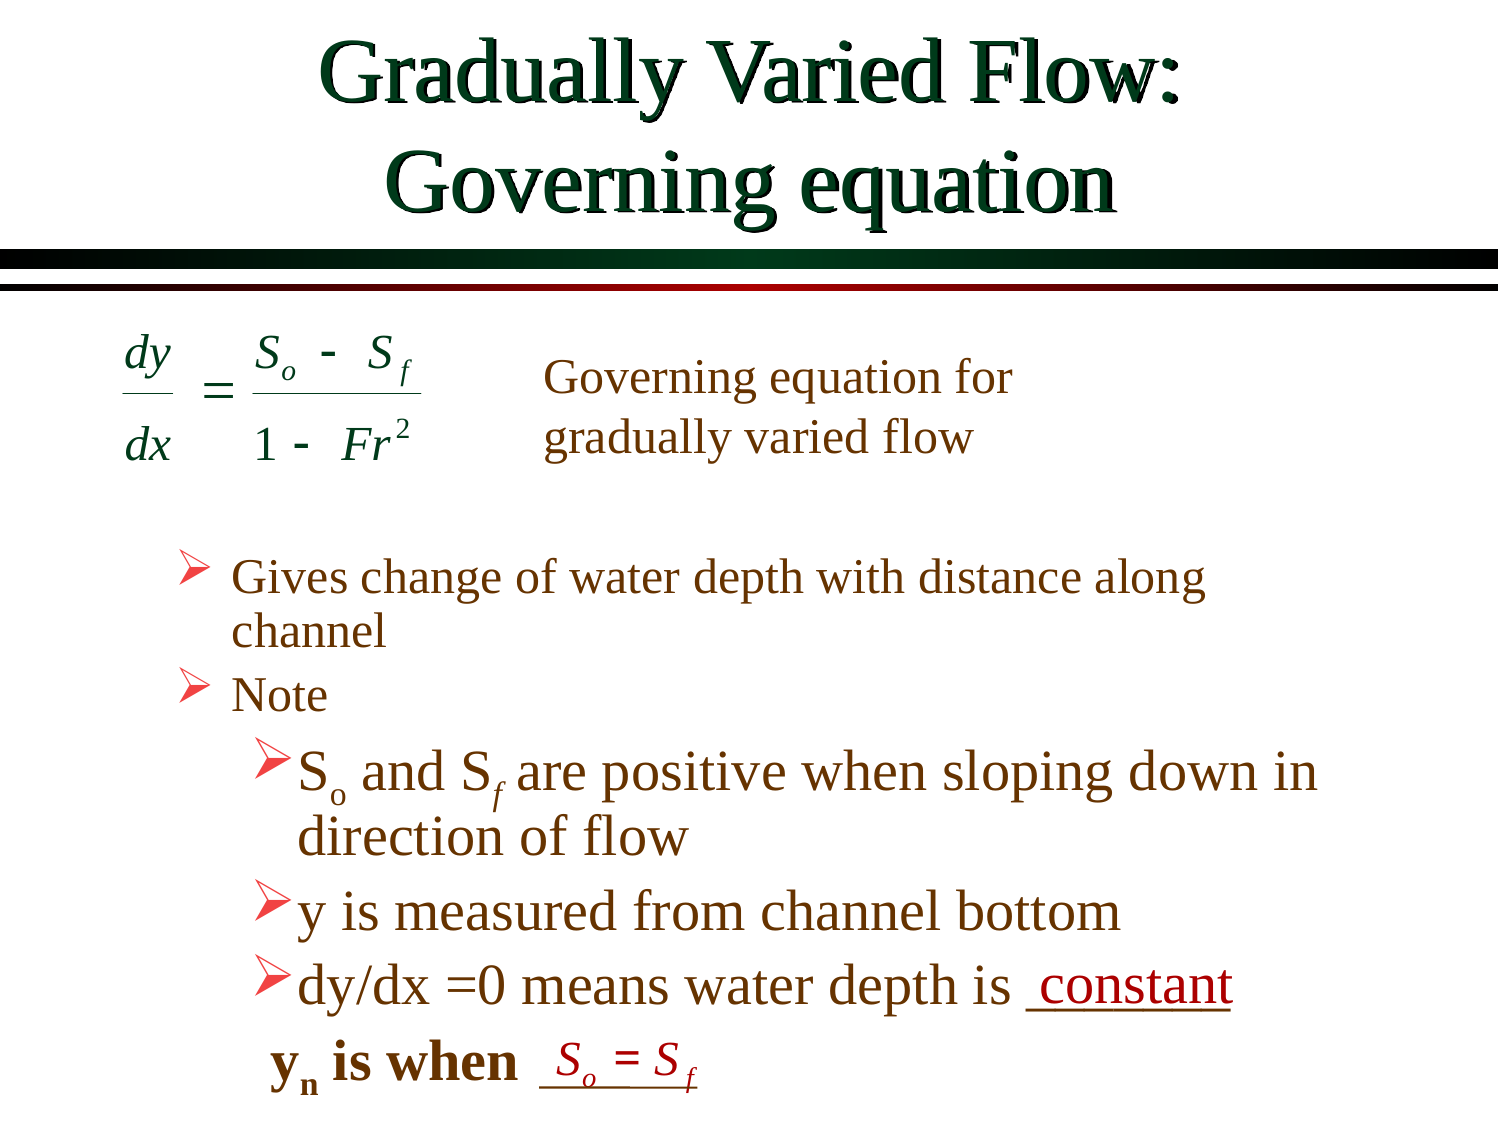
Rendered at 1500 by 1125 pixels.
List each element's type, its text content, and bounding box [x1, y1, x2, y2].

text_box constant [1025, 937, 1250, 1023]
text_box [551, 1032, 705, 1101]
text_box yn is when [255, 1014, 549, 1110]
title Gradually Varied Flow: Governing equation [112, 49, 1388, 238]
list Gives change of water depth with distance along channel Note So and Sf are positive when sloping down in direction of flow y is measured from channel bottom dy/dx =0 means water depth is _______ [160, 542, 1368, 909]
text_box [118, 326, 426, 468]
text_box Governing equation for gradually varied flow [528, 335, 1131, 471]
